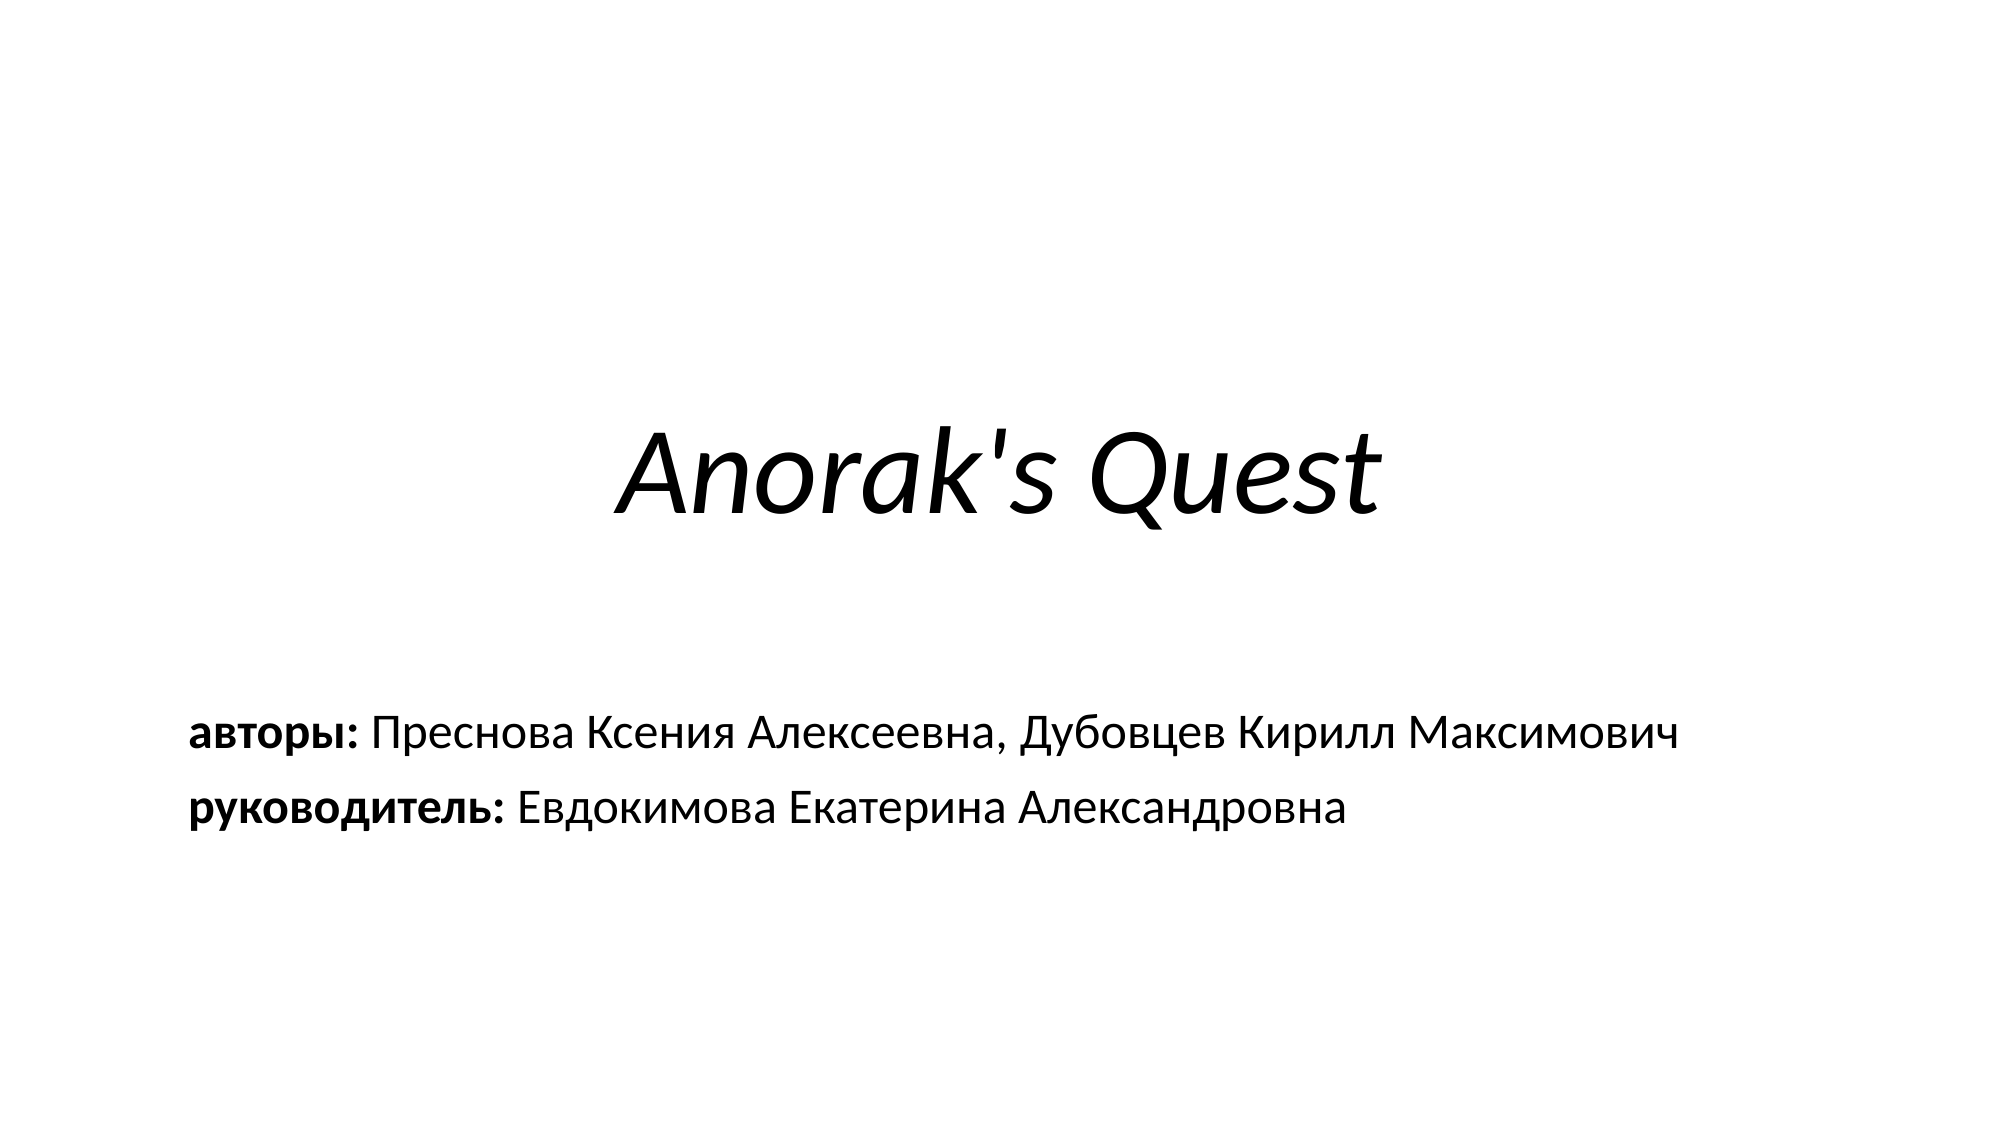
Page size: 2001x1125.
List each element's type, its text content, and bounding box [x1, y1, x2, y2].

title Anorak's Quest [173, 208, 1827, 697]
subtitle авторы: Преснова Ксения Алексеевна, Дубовцев Кирилл Максимович руководитель: Евдокимова Екатерина Александровна [173, 697, 1827, 917]
